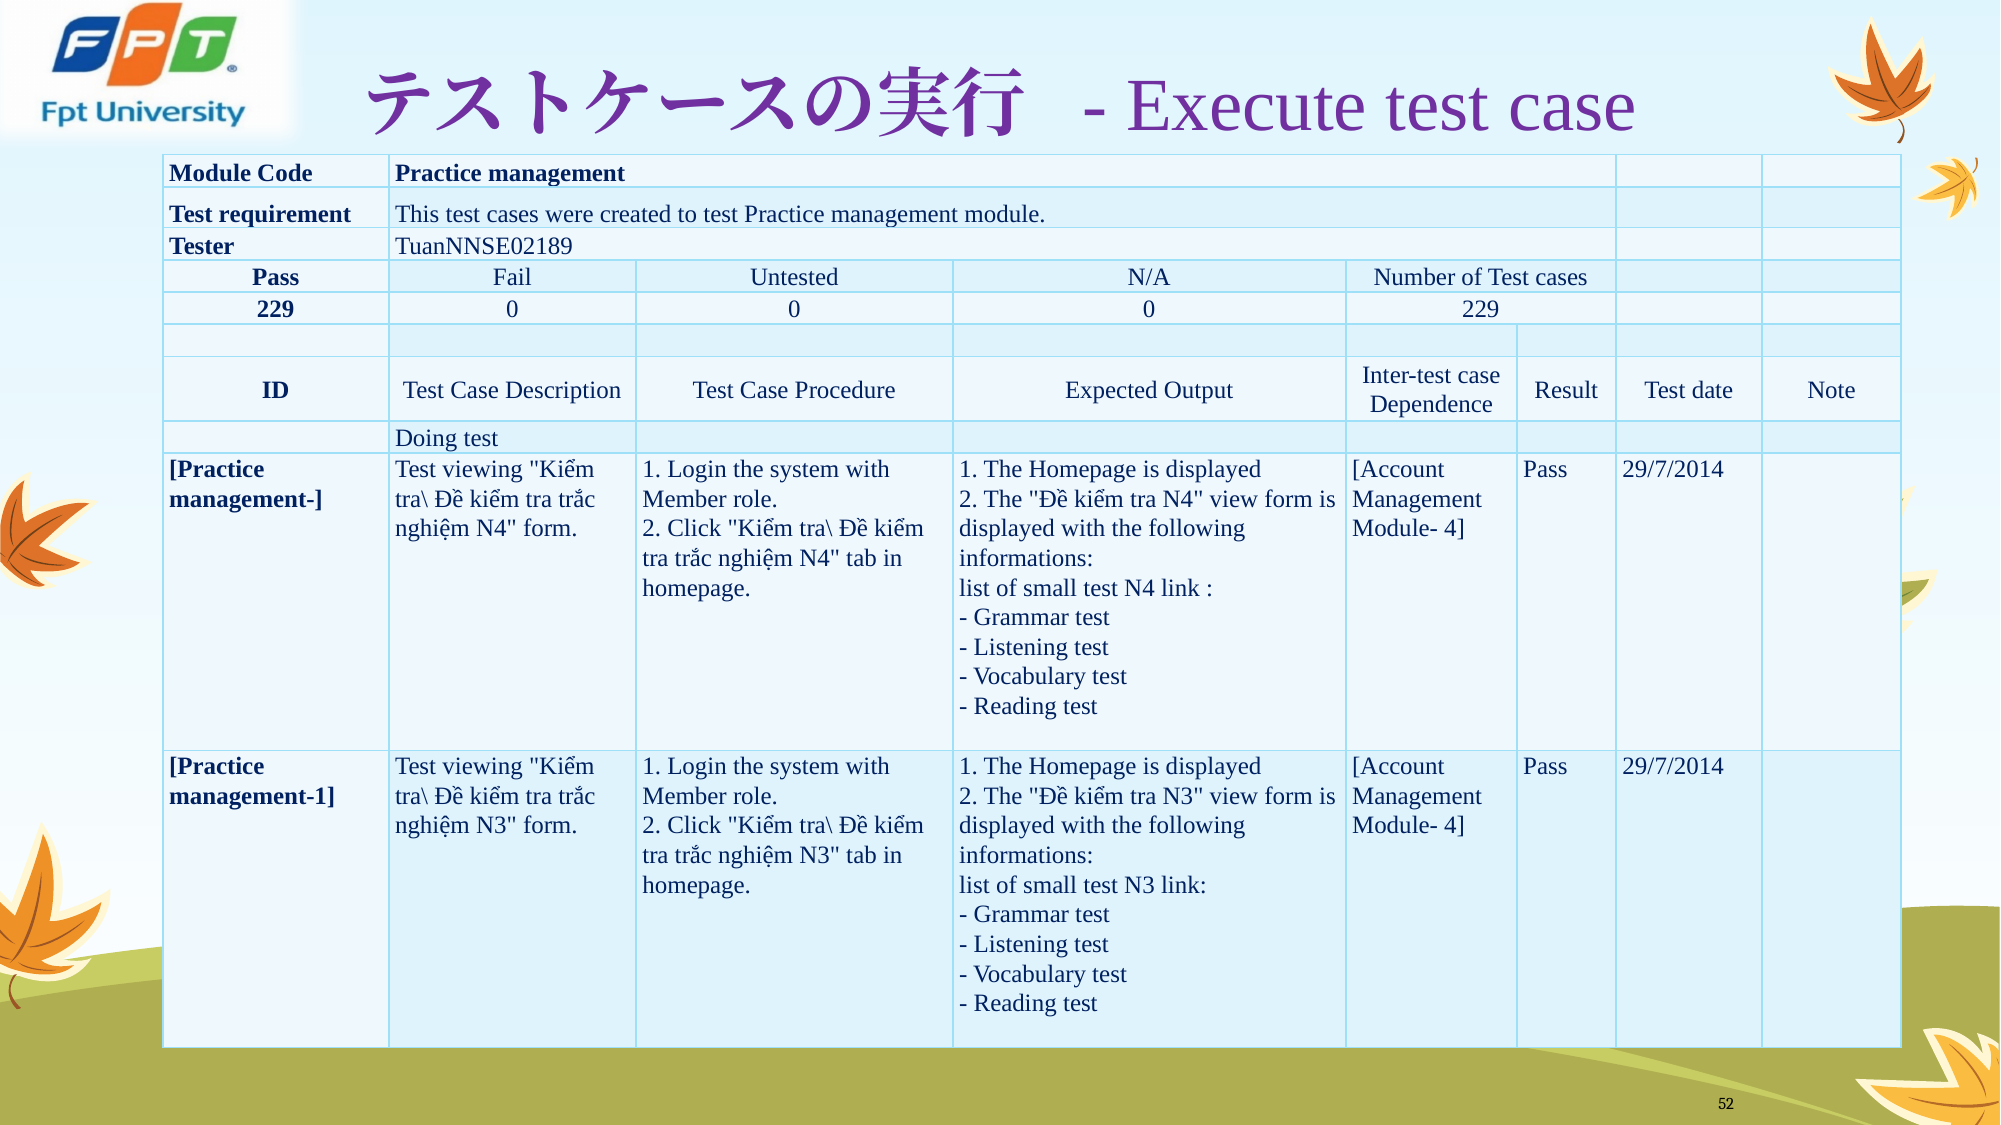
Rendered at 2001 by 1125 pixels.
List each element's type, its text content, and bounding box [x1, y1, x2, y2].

table_cell [Account Management Module- 4] [1347, 751, 1516, 1047]
table_cell Test viewing "Kiểm tra\ Đề kiểm tra trắc nghiệm N3" form. [390, 751, 635, 1047]
table_cell [1763, 228, 1900, 259]
table_cell Test requirement [164, 188, 388, 227]
table_cell Test date [1617, 357, 1761, 420]
table_cell [1763, 751, 1900, 1047]
table_cell [1617, 422, 1761, 452]
table_cell Fail [390, 261, 635, 291]
table_cell [1763, 454, 1900, 750]
table_cell [Practice management-] [164, 454, 388, 750]
table_cell [1617, 188, 1761, 227]
table_cell Pass [1518, 751, 1615, 1047]
table_cell [1763, 261, 1900, 291]
table_cell TuanNNSE02189 [390, 228, 1615, 259]
table_cell 229 [164, 293, 388, 323]
table_header Module Code [164, 155, 388, 186]
table_cell [637, 422, 952, 452]
table_cell [1763, 188, 1900, 227]
table_cell Result [1518, 357, 1615, 420]
table_header [1617, 155, 1761, 186]
table_cell 0 [390, 293, 635, 323]
table_cell Test Case Description [390, 357, 635, 420]
table_cell [164, 422, 388, 452]
table_cell Tester [164, 228, 388, 259]
table_cell [1518, 325, 1615, 356]
table_cell 1. The Homepage is displayed 2. The "Đề kiểm tra N3" view form is displayed with the following informations: list of small test N3 link: - Grammar test - Listening test - Vocabulary test - Reading test [954, 751, 1345, 1047]
table_cell Note [1763, 357, 1900, 420]
title テストケースの実行 - Execute test case [312, 12, 1749, 154]
table_cell 0 [637, 293, 952, 323]
table_cell 1. Login the system with Member role. 2. Click "Kiểm tra\ Đề kiểm tra trắc nghiệm N4" tab in homepage. [637, 454, 952, 750]
table_cell Test viewing "Kiểm tra\ Đề kiểm tra trắc nghiệm N4" form. [390, 454, 635, 750]
table_cell [1763, 293, 1900, 323]
table_cell Expected Output [954, 357, 1345, 420]
table_cell [954, 325, 1345, 356]
table_header Practice management [390, 155, 1615, 186]
table_cell 1. The Homepage is displayed 2. The "Đề kiểm tra N4" view form is displayed with the following informations: list of small test N4 link : - Grammar test - Listening test - Vocabulary test - Reading test [954, 454, 1345, 750]
table_cell [1617, 261, 1761, 291]
table_cell [637, 325, 952, 356]
table_header [1763, 155, 1900, 186]
table_cell Inter-test case Dependence [1347, 357, 1516, 420]
table_cell [1518, 422, 1615, 452]
table_cell Test Case Procedure [637, 357, 952, 420]
table_cell [164, 325, 388, 356]
table_cell Number of Test cases [1347, 261, 1615, 291]
table_cell 29/7/2014 [1617, 454, 1761, 750]
table_cell Untested [637, 261, 952, 291]
table_cell This test cases were created to test Practice management module. [390, 188, 1615, 227]
table_cell 0 [954, 293, 1345, 323]
table_cell [1347, 325, 1516, 356]
table_cell [Practice management-1] [164, 751, 388, 1047]
slide_number 52 [1644, 1083, 1750, 1122]
table_cell [954, 422, 1345, 452]
table_cell 29/7/2014 [1617, 751, 1761, 1047]
table_cell [1763, 325, 1900, 356]
table_cell [390, 325, 635, 356]
table_cell 229 [1347, 293, 1615, 323]
table_cell ID [164, 357, 388, 420]
table_cell [Account Management Module- 4] [1347, 454, 1516, 750]
table_cell [1347, 422, 1516, 452]
table_cell N/A [954, 261, 1345, 291]
table_cell [1763, 422, 1900, 452]
table_cell Doing test [390, 422, 635, 452]
table_cell 1. Login the system with Member role. 2. Click "Kiểm tra\ Đề kiểm tra trắc nghiệm N3" tab in homepage. [637, 751, 952, 1047]
picture [0, 0, 312, 155]
table_cell [1617, 293, 1761, 323]
table_cell [1617, 228, 1761, 259]
table_cell [1617, 325, 1761, 356]
table_cell Pass [164, 261, 388, 291]
table_cell Pass [1518, 454, 1615, 750]
